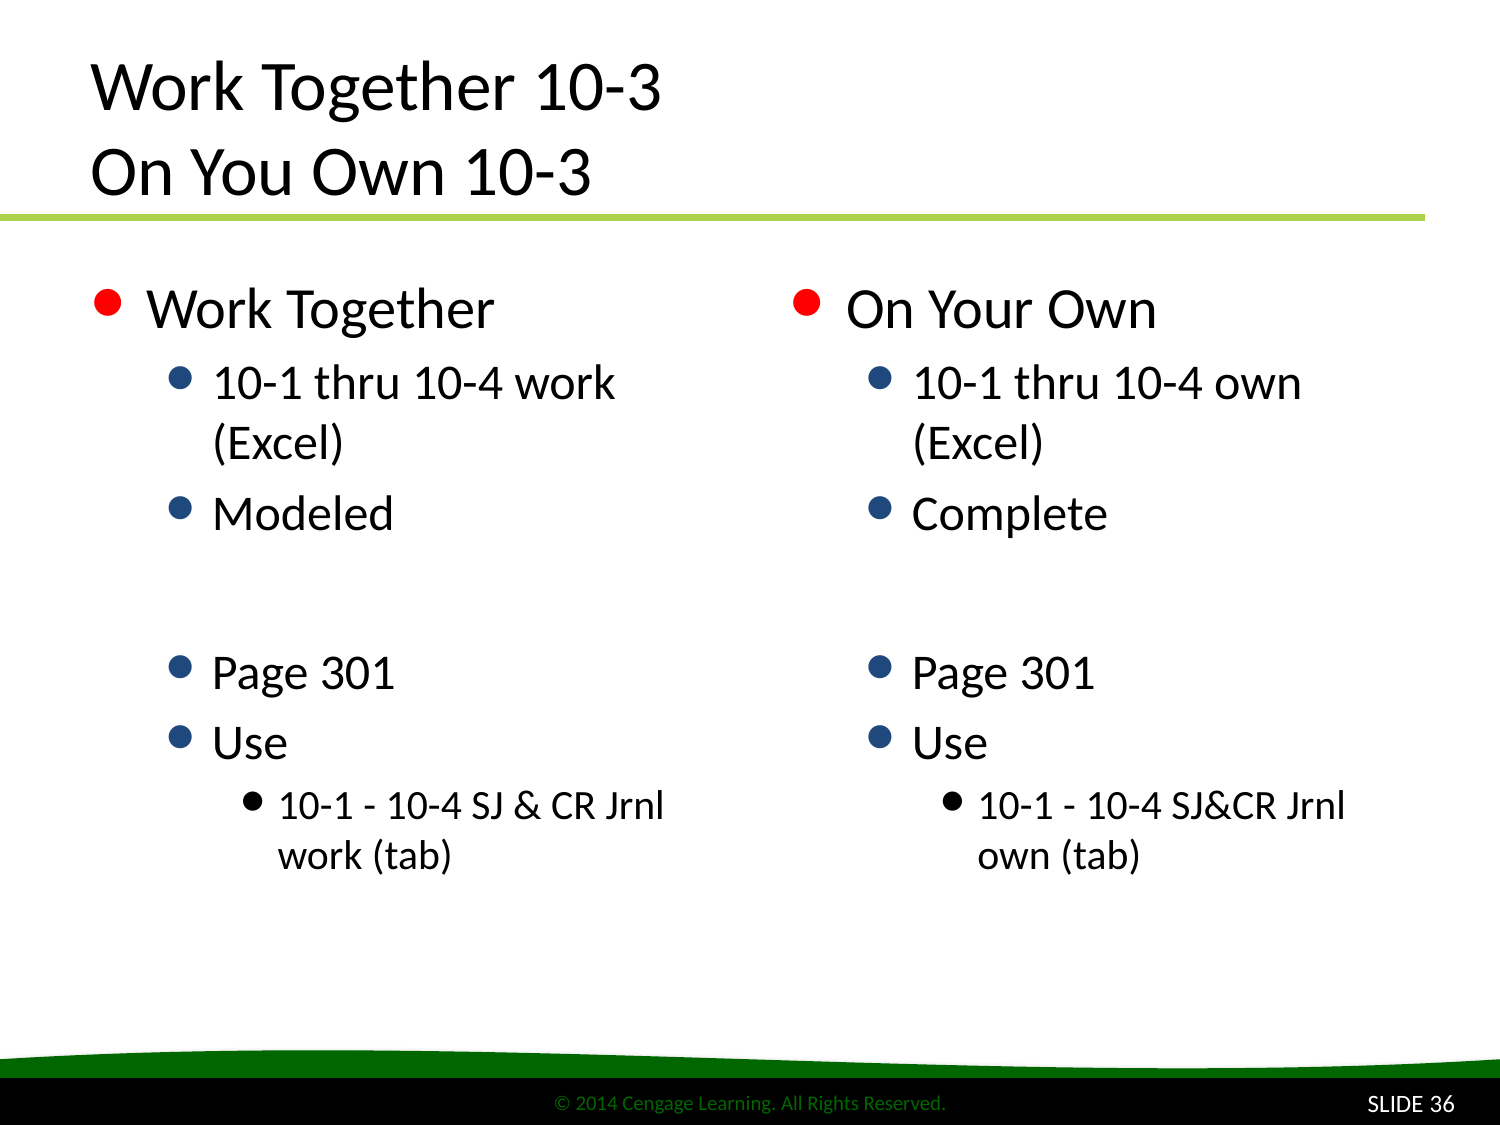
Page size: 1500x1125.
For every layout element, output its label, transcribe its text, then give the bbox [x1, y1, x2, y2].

list On Your Own 10-1 thru 10-4 own (Excel) Complete Page 301 Use 10-1 - 10-4 SJ&CR Jrnl own (tab) [774, 262, 1425, 1005]
slide_number SLIDE 36 [1170, 1080, 1470, 1125]
list Work Together 10-1 thru 10-4 work (Excel) Modeled Page 301 Use 10-1 - 10-4 SJ & CR Jrnl work (tab) [75, 262, 725, 1005]
title Work Together 10-3 On You Own 10-3 [75, 29, 1350, 218]
